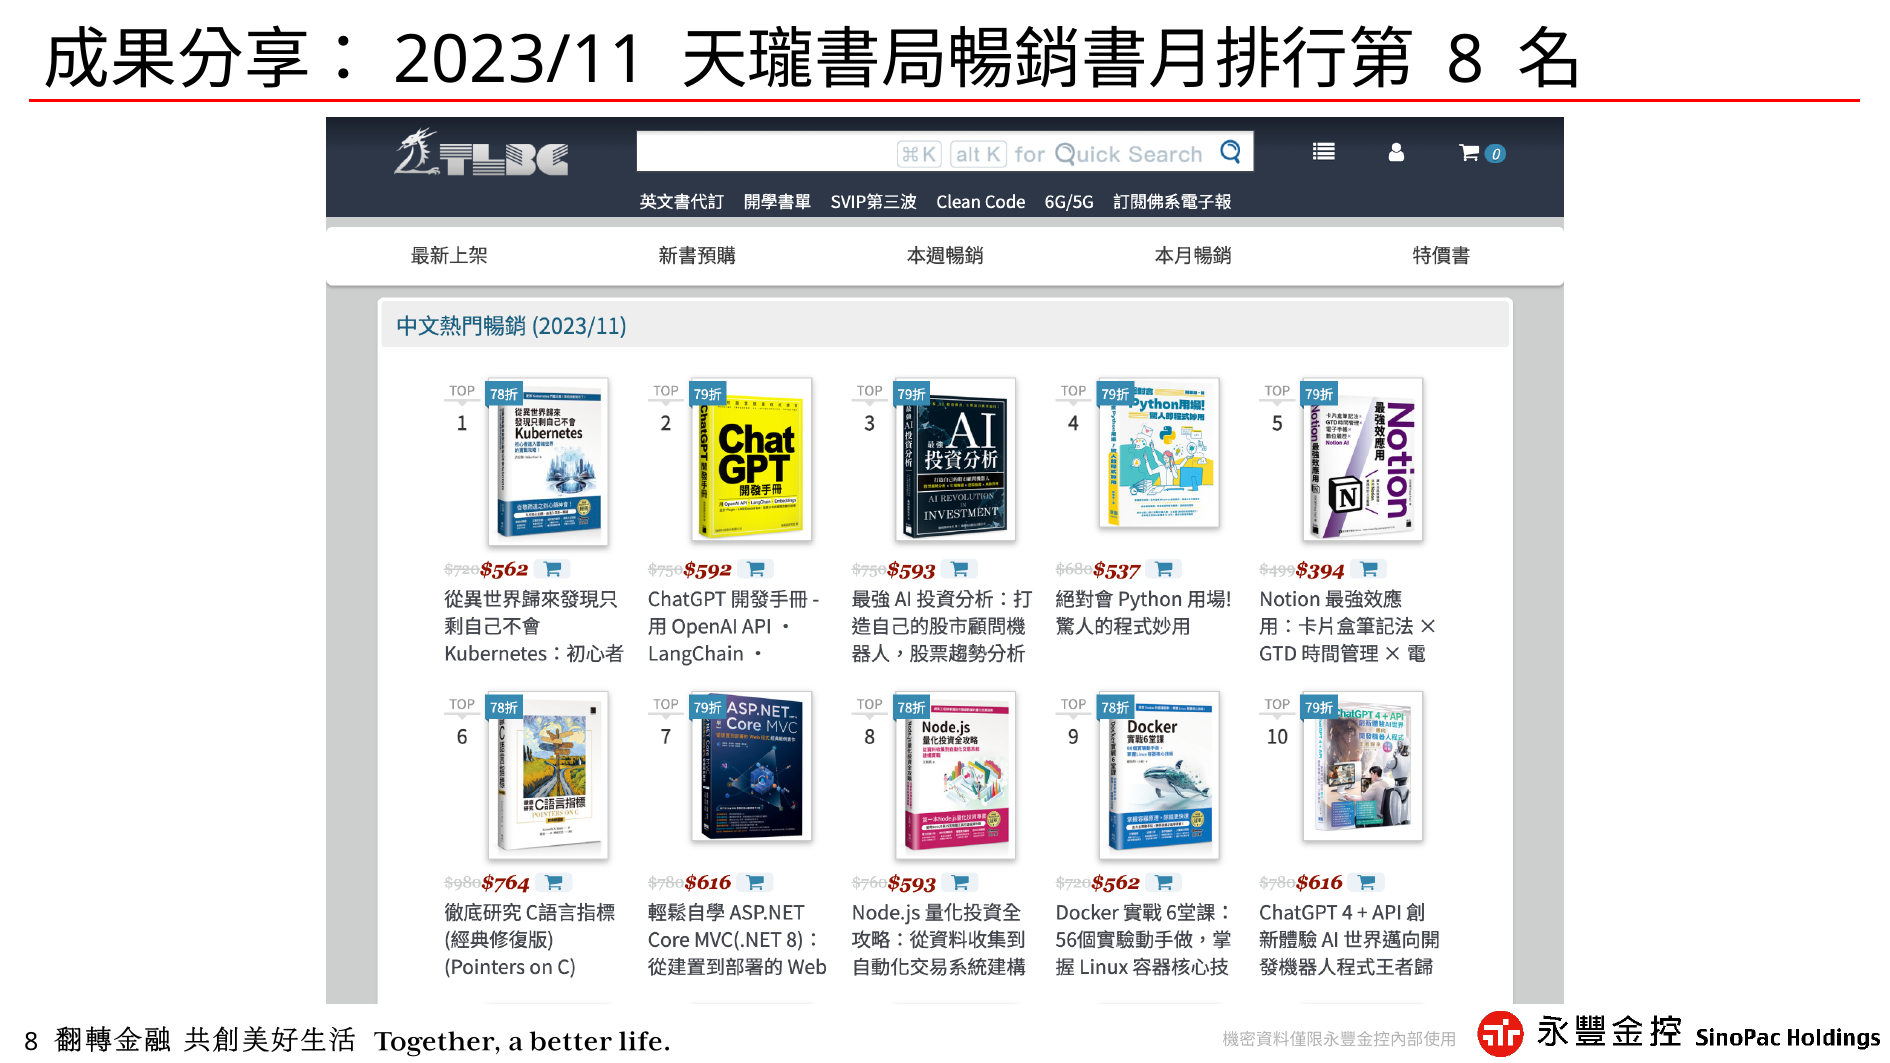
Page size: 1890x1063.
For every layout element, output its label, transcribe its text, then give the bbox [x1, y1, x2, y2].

title 成果分享：2023/11 天瓏書局暢銷書月排行第 8 名 [29, 11, 1861, 101]
picture [0, 117, 1564, 1063]
picture [1476, 1009, 1881, 1058]
